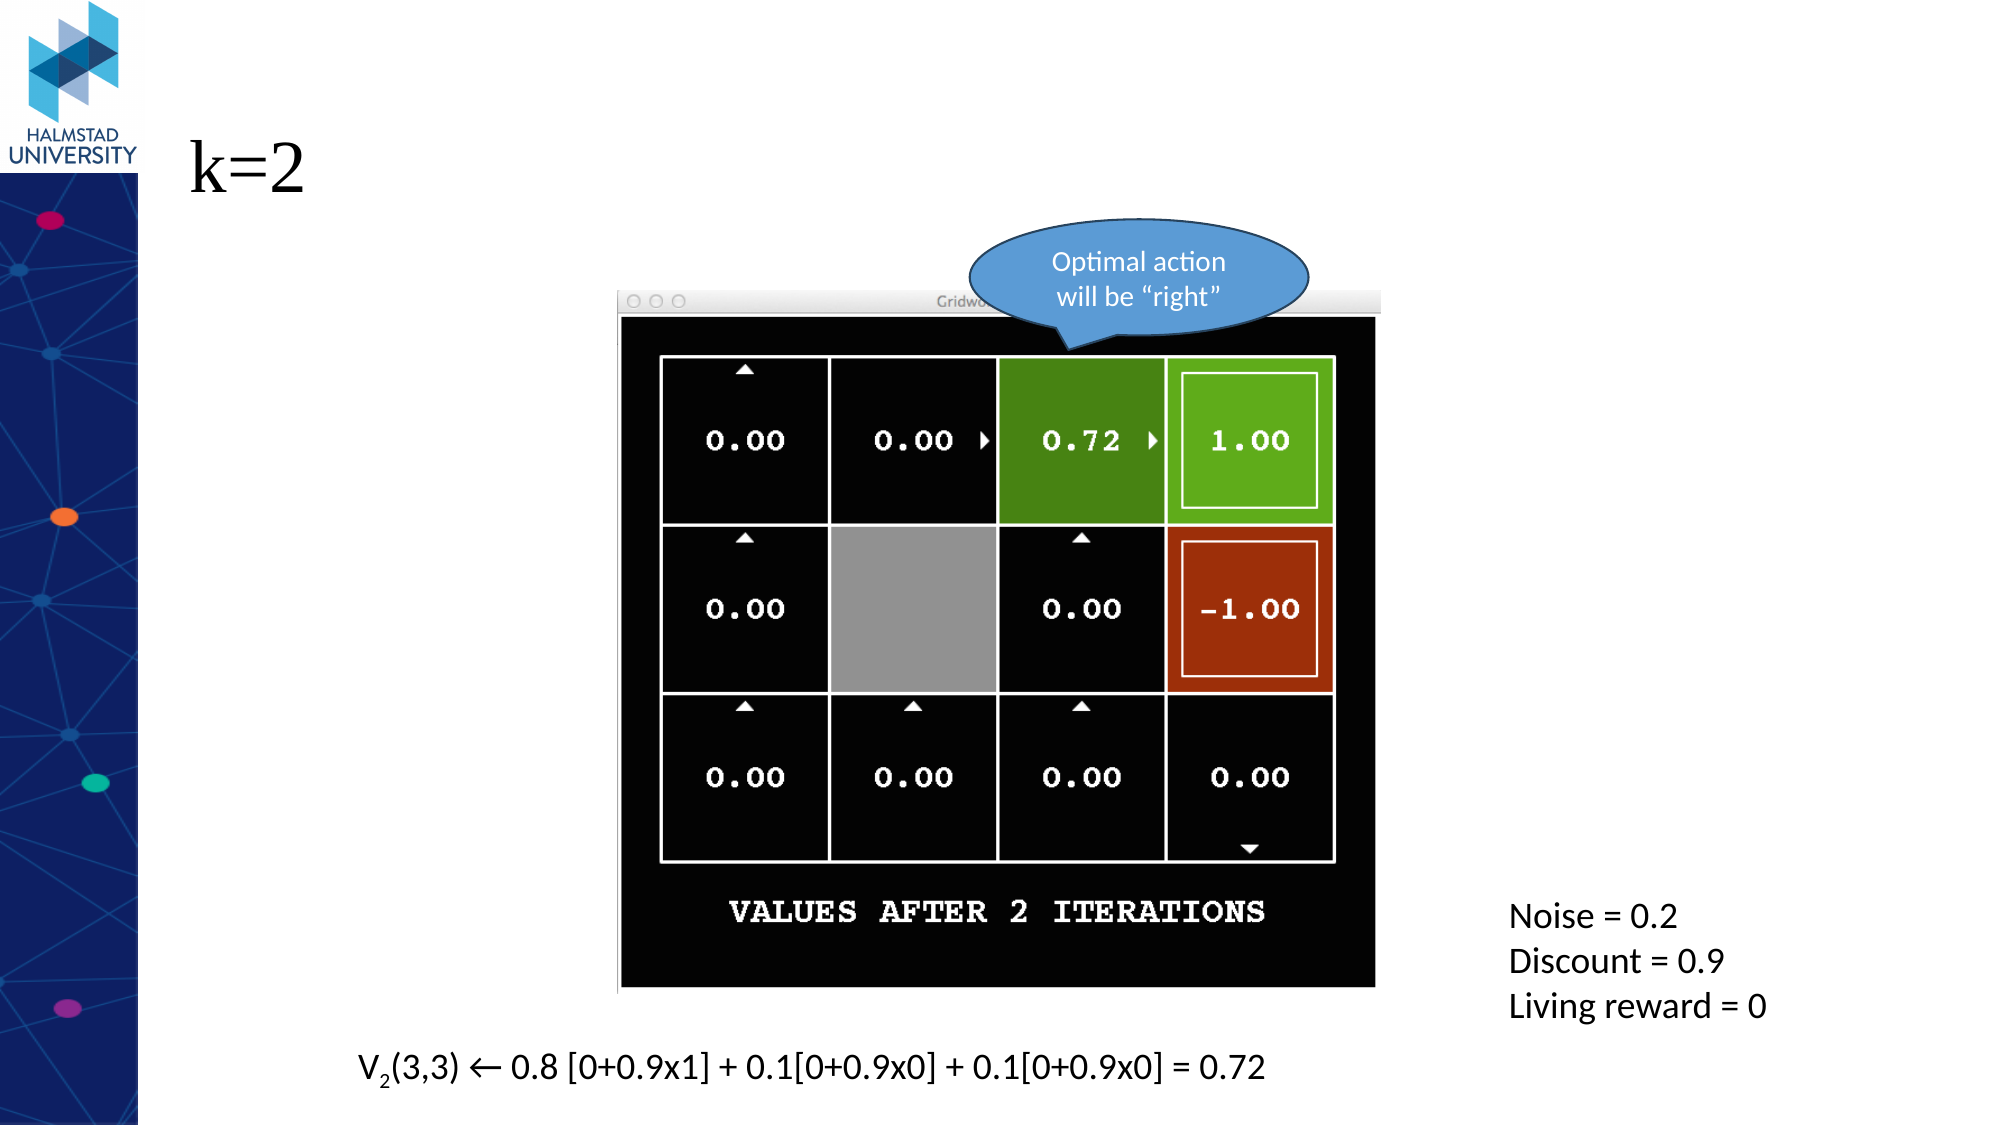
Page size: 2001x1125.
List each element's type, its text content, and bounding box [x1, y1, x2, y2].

title k=2 [174, 59, 1900, 278]
picture [0, 0, 145, 1125]
text_box V2(3,3) ← 0.8 [0+0.9x1] + 0.1[0+0.9x0] + 0.1[0+0.9x0] = 0.72 [343, 1034, 1309, 1101]
text_box Optimal action will be “right” [968, 218, 1310, 290]
text_box Noise = 0.2 Discount = 0.9 Living reward = 0 [1494, 883, 1819, 1033]
picture [617, 290, 1381, 994]
